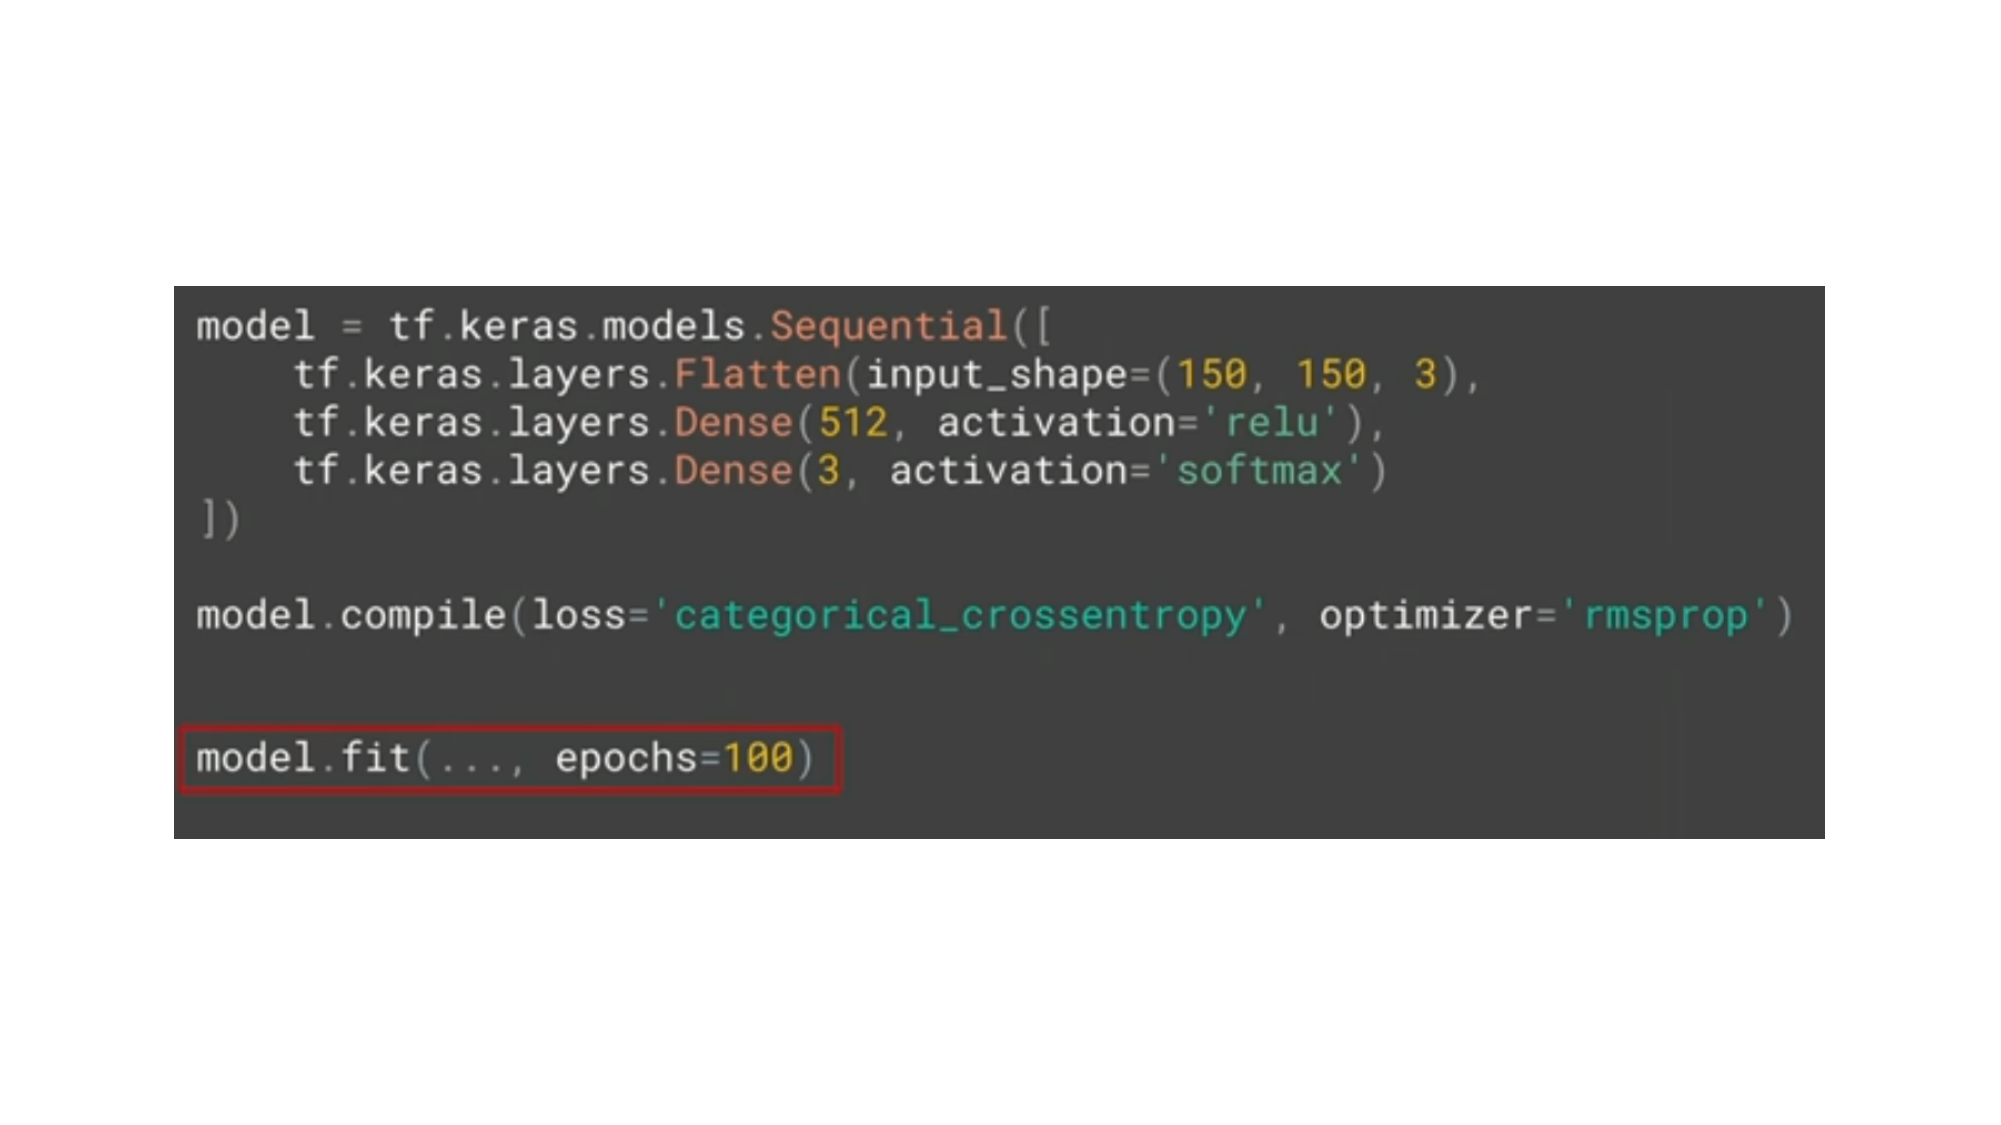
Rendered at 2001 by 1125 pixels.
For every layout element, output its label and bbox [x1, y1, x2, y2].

picture [174, 286, 1825, 839]
